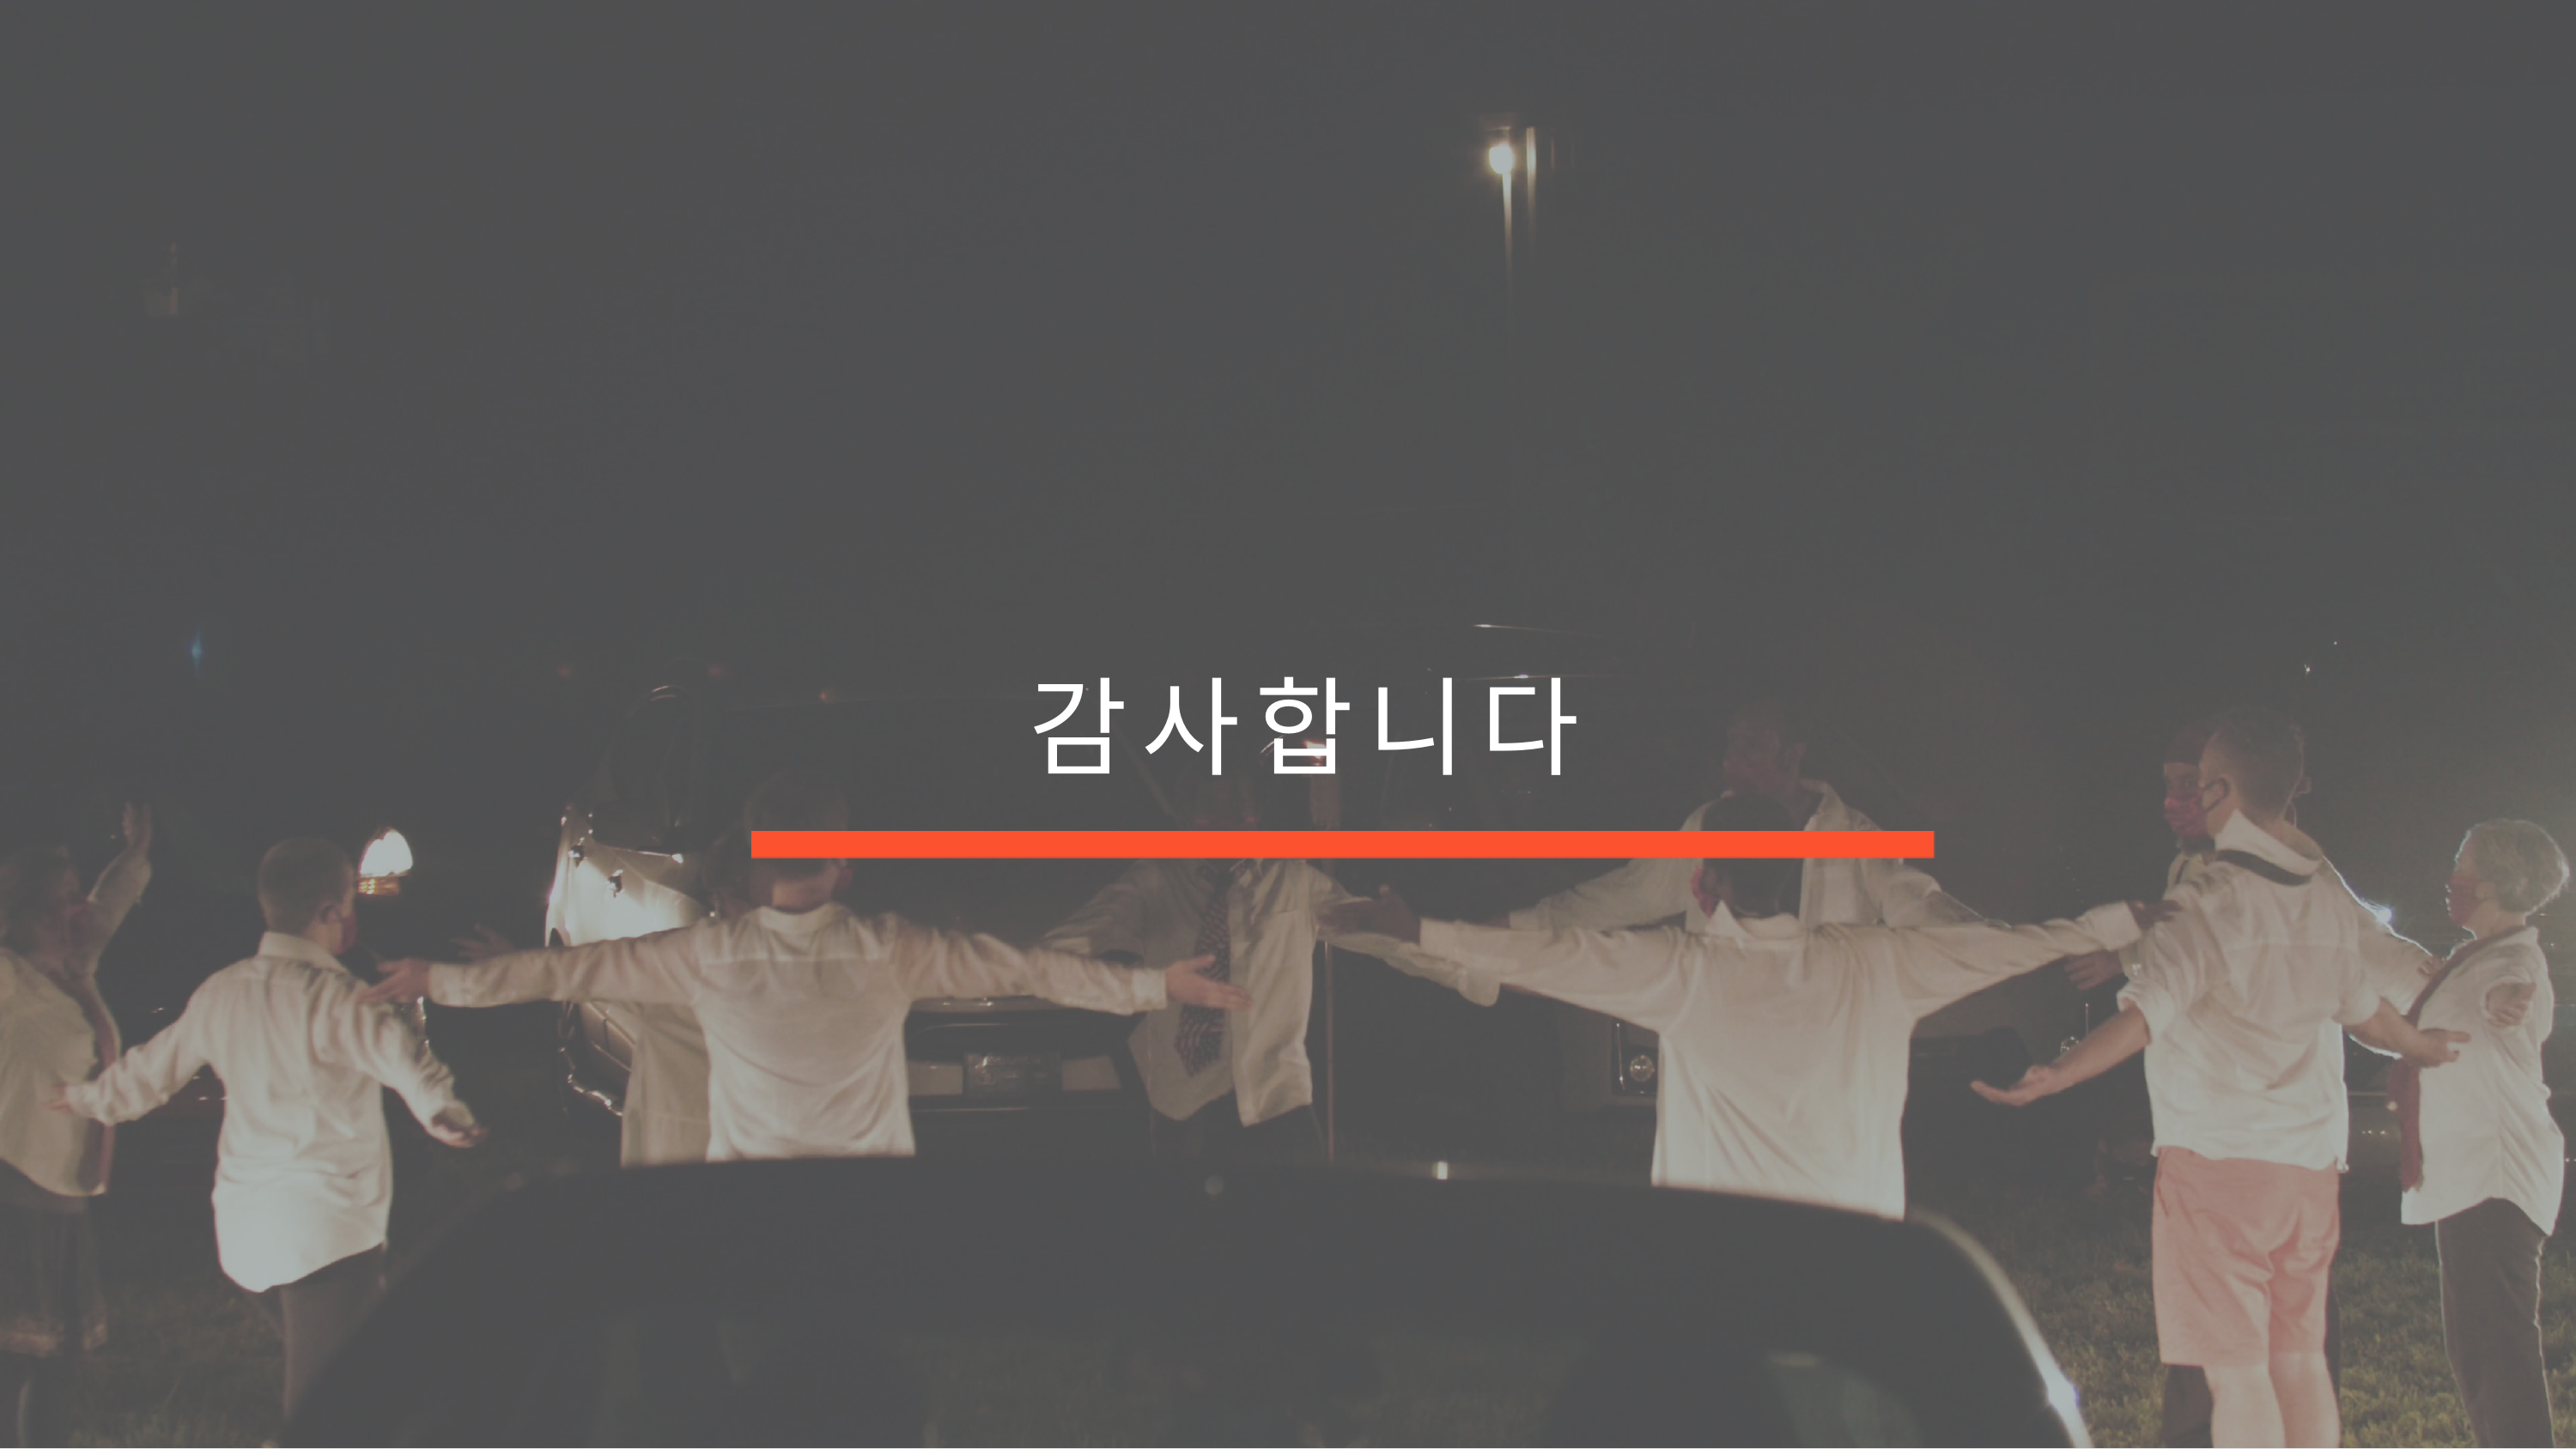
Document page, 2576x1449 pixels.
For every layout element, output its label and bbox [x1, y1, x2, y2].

text_box [0, 0, 2576, 1449]
text_box [750, 831, 1935, 858]
